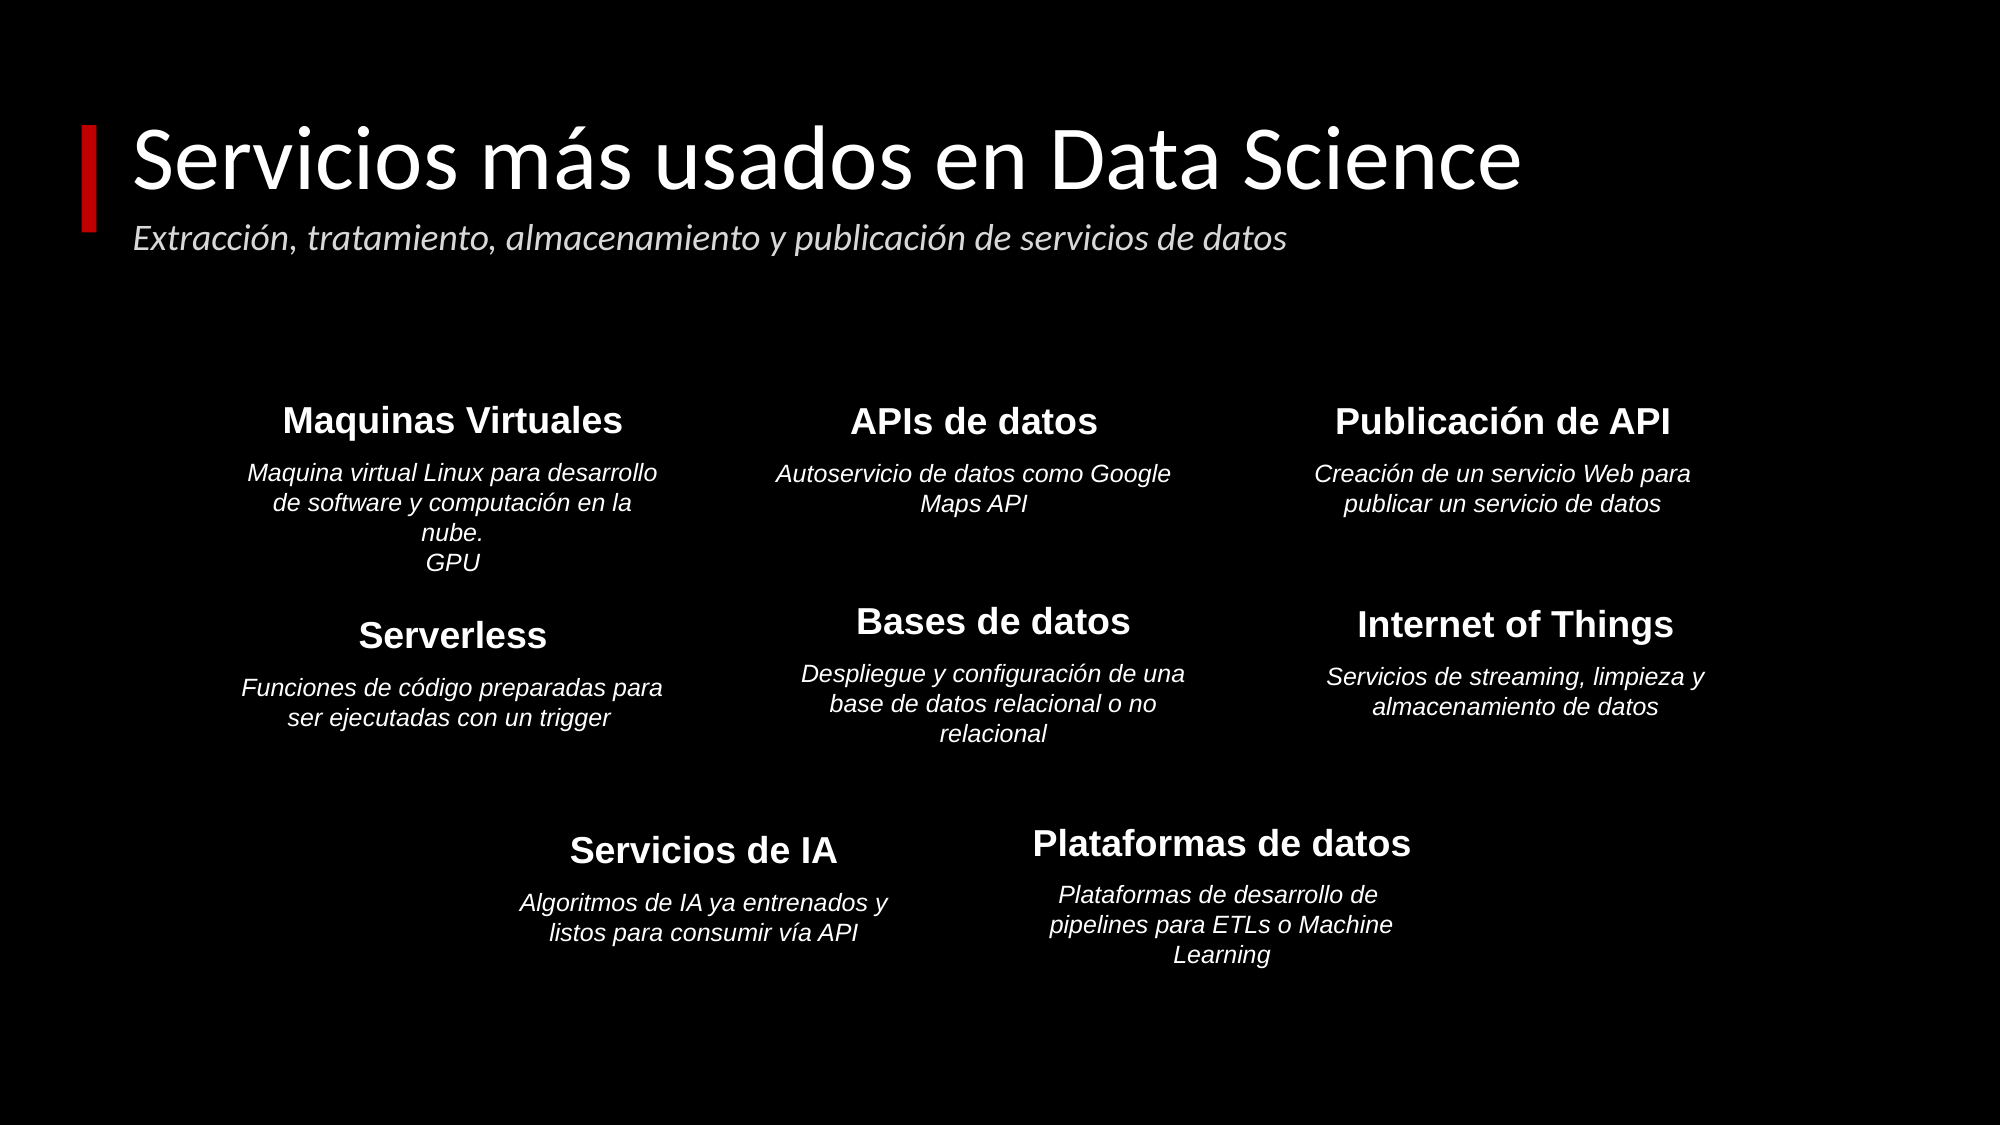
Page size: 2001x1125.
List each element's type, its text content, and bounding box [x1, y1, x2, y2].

text_box Funciones de código preparadas para ser ejecutadas con un trigger [223, 663, 683, 769]
text_box Algoritmos de IA ya entrenados y listos para consumir vía API [474, 879, 935, 985]
text_box Maquina virtual Linux para desarrollo de software y computación en la nube. GPU [223, 448, 683, 603]
text_box Despliegue y configuración de una base de datos relacional o no relacional [763, 650, 1224, 786]
text_box Publicación de API [1260, 389, 1746, 450]
text_box Servicios de IA [461, 818, 947, 879]
text_box Creación de un servicio Web para publicar un servicio de datos [1273, 450, 1734, 555]
text_box Servicios de streaming, limpieza y almacenamiento de datos [1285, 653, 1746, 759]
list Extracción, tratamiento, almacenamiento y publicación de servicios de datos [117, 210, 1491, 290]
text_box Plataformas de desarrollo de pipelines para ETLs o Machine Learning [992, 871, 1453, 1007]
text_box Maquinas Virtuales [210, 388, 696, 449]
text_box APIs de datos [731, 389, 1217, 450]
text_box Autoservicio de datos como Google Maps API [744, 450, 1205, 555]
text_box Plataformas de datos [979, 810, 1465, 871]
title Servicios más usados en Data Science [117, 50, 1843, 269]
text_box Bases de datos [750, 589, 1237, 650]
text_box Internet of Things [1273, 592, 1759, 653]
text_box Serverless [210, 603, 696, 664]
text_box [81, 125, 97, 233]
